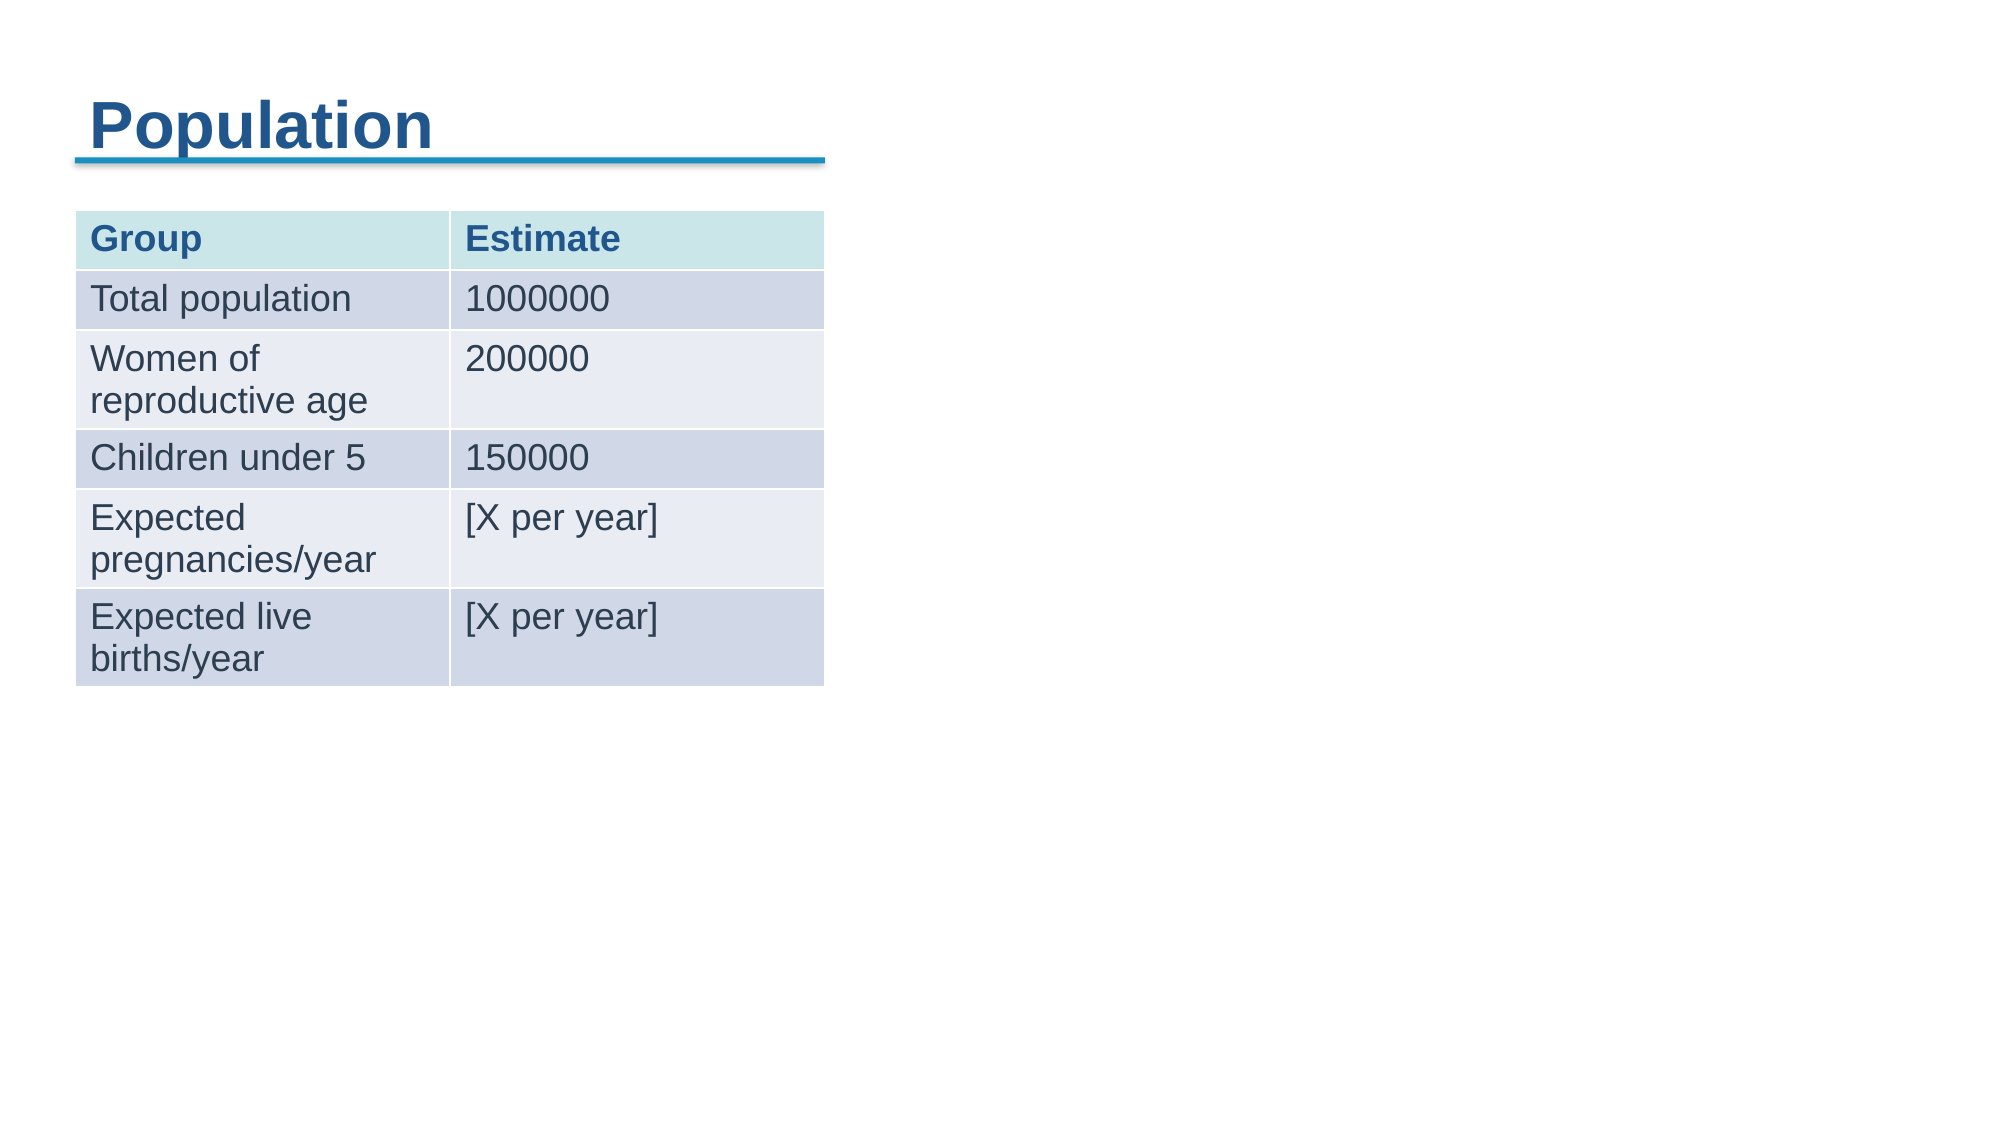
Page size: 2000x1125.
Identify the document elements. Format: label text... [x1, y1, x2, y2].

table_cell 200000 [451, 331, 824, 428]
table_cell 150000 [451, 430, 824, 488]
text_box [74, 157, 826, 164]
table_cell 1000000 [451, 271, 824, 329]
table_cell [X per year] [451, 589, 824, 686]
text_box Population [74, 74, 1925, 165]
table_header Group [76, 211, 449, 269]
table_cell Women of reproductive age [76, 331, 449, 428]
table_cell Children under 5 [76, 430, 449, 488]
table_cell Expected pregnancies/year [76, 490, 449, 587]
table_header Estimate [451, 211, 824, 269]
table_cell Total population [76, 271, 449, 329]
table_cell [X per year] [451, 490, 824, 587]
table_cell Expected live births/year [76, 589, 449, 686]
